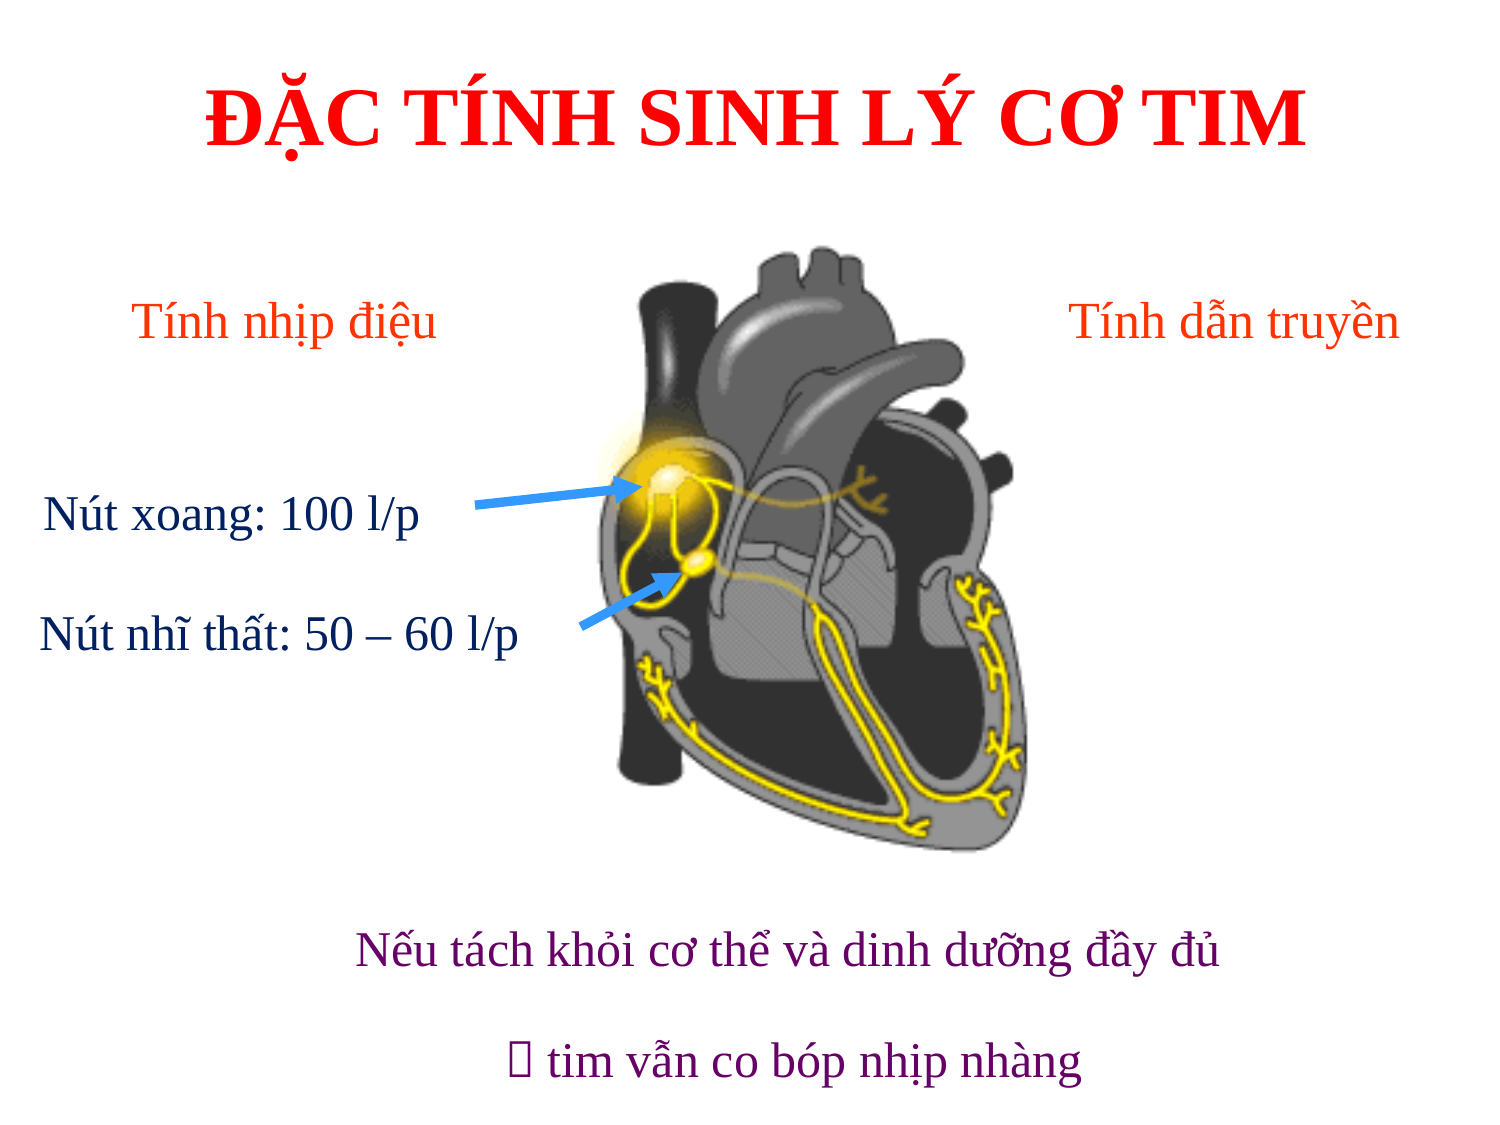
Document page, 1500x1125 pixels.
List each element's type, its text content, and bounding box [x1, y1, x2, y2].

text_box Nút nhĩ thất: 50 – 60 l/p [24, 563, 335, 644]
text_box ĐẶC TÍNH SINH LÝ CƠ TIM [12, 62, 1500, 163]
text_box Nếu tách khỏi cơ thể và dinh dưỡng đầy đủ  tim vẫn co bóp nhịp nhàng [244, 879, 1345, 1125]
list Tính nhịp điệu [116, 247, 335, 388]
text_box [474, 486, 643, 506]
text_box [580, 572, 683, 628]
text_box Nút xoang: 100 l/p [28, 442, 335, 524]
picture [340, 216, 1085, 911]
text_box Tính dẫn truyền [1089, 247, 1450, 358]
